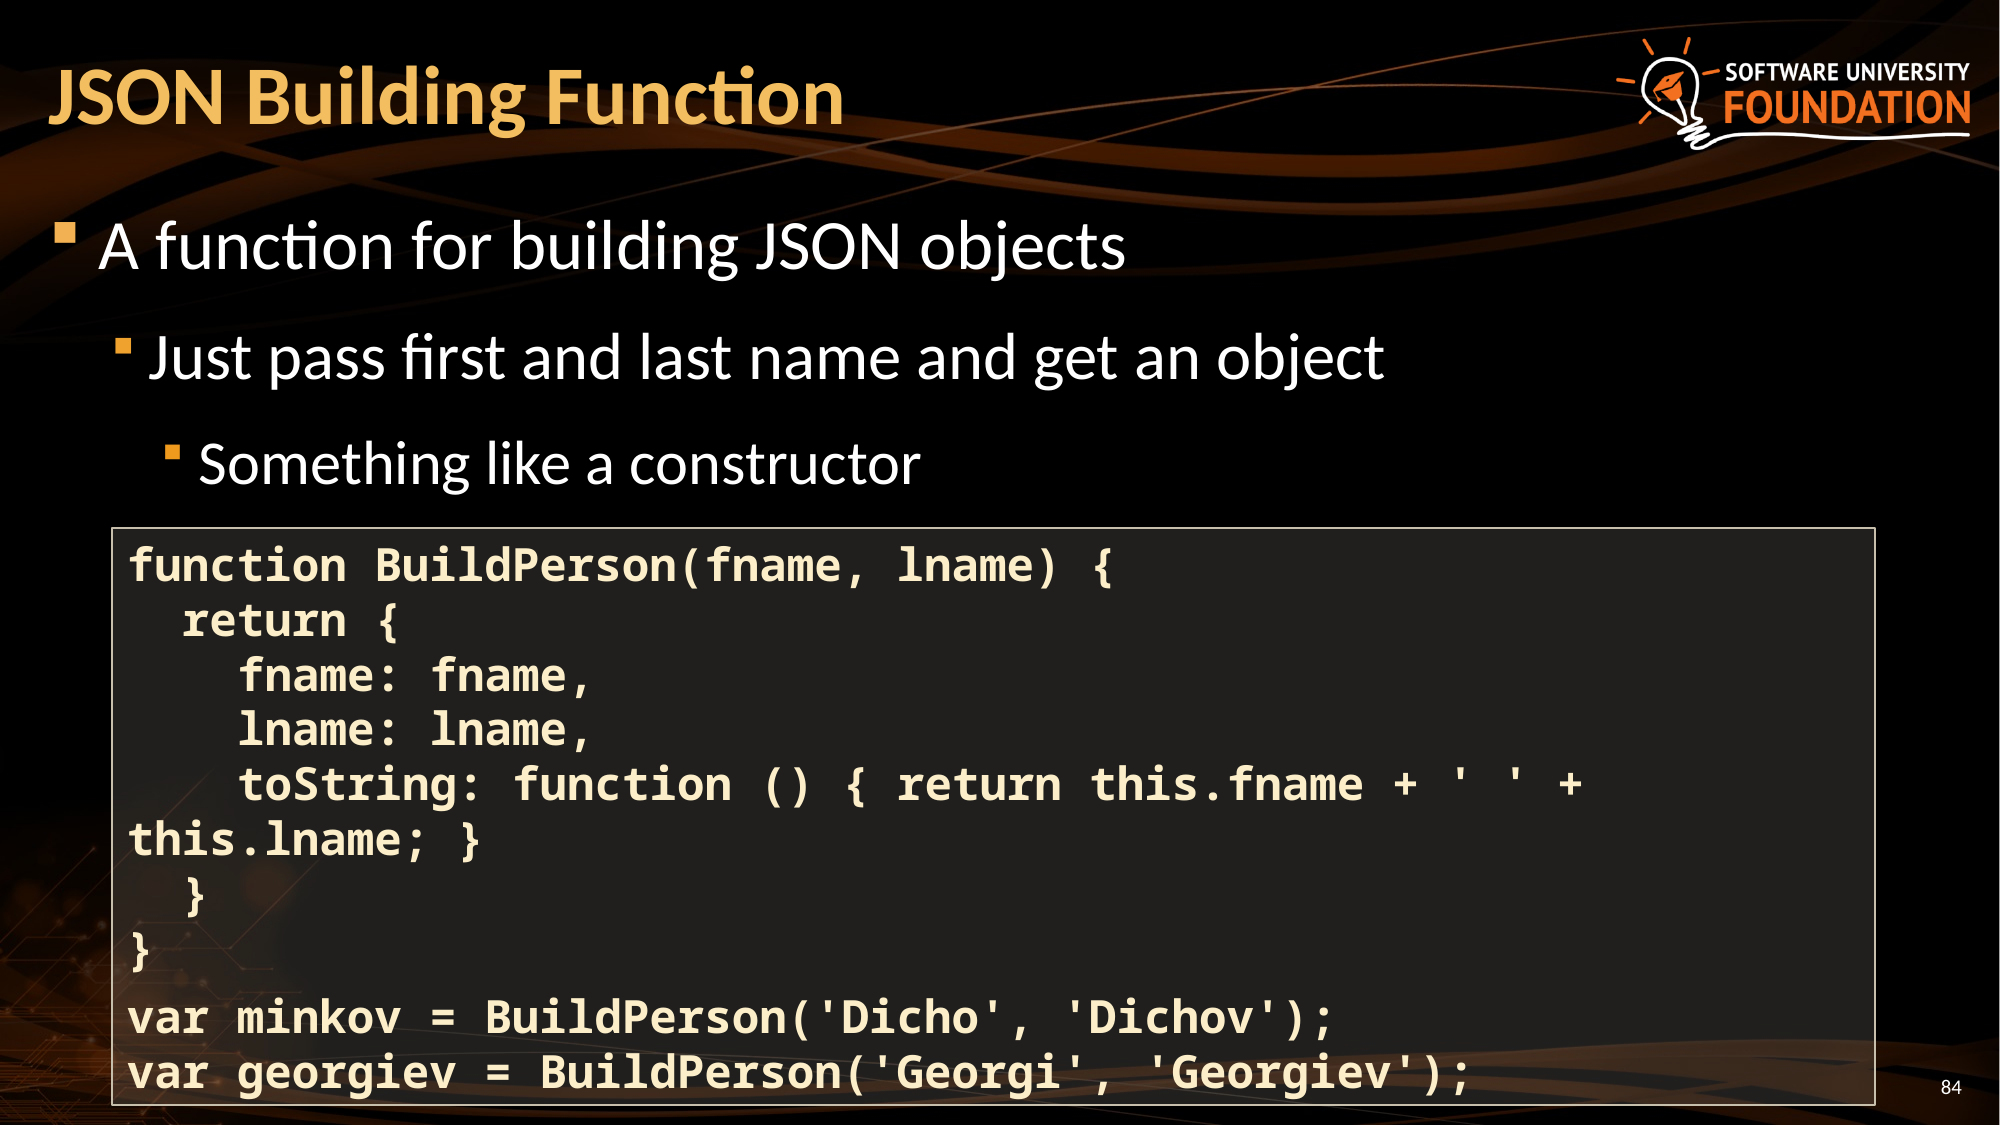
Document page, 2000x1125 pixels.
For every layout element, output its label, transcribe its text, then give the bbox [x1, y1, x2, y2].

picture [0, 0, 2000, 1125]
title JSON Building Function [30, 6, 1602, 189]
list A function for building JSON objects Just pass first and last name and get an object Something like a constructor [31, 188, 1968, 1103]
text_box function BuildPerson(fname, lname) { return { fname: fname, lname: lname, toString: function () { return this.fname + ' ' + this.lname; } } } var minkov = BuildPerson('Dicho', 'Dichov'); var georgiev = BuildPerson('Georgi', 'Georgiev'); [112, 527, 1875, 1105]
